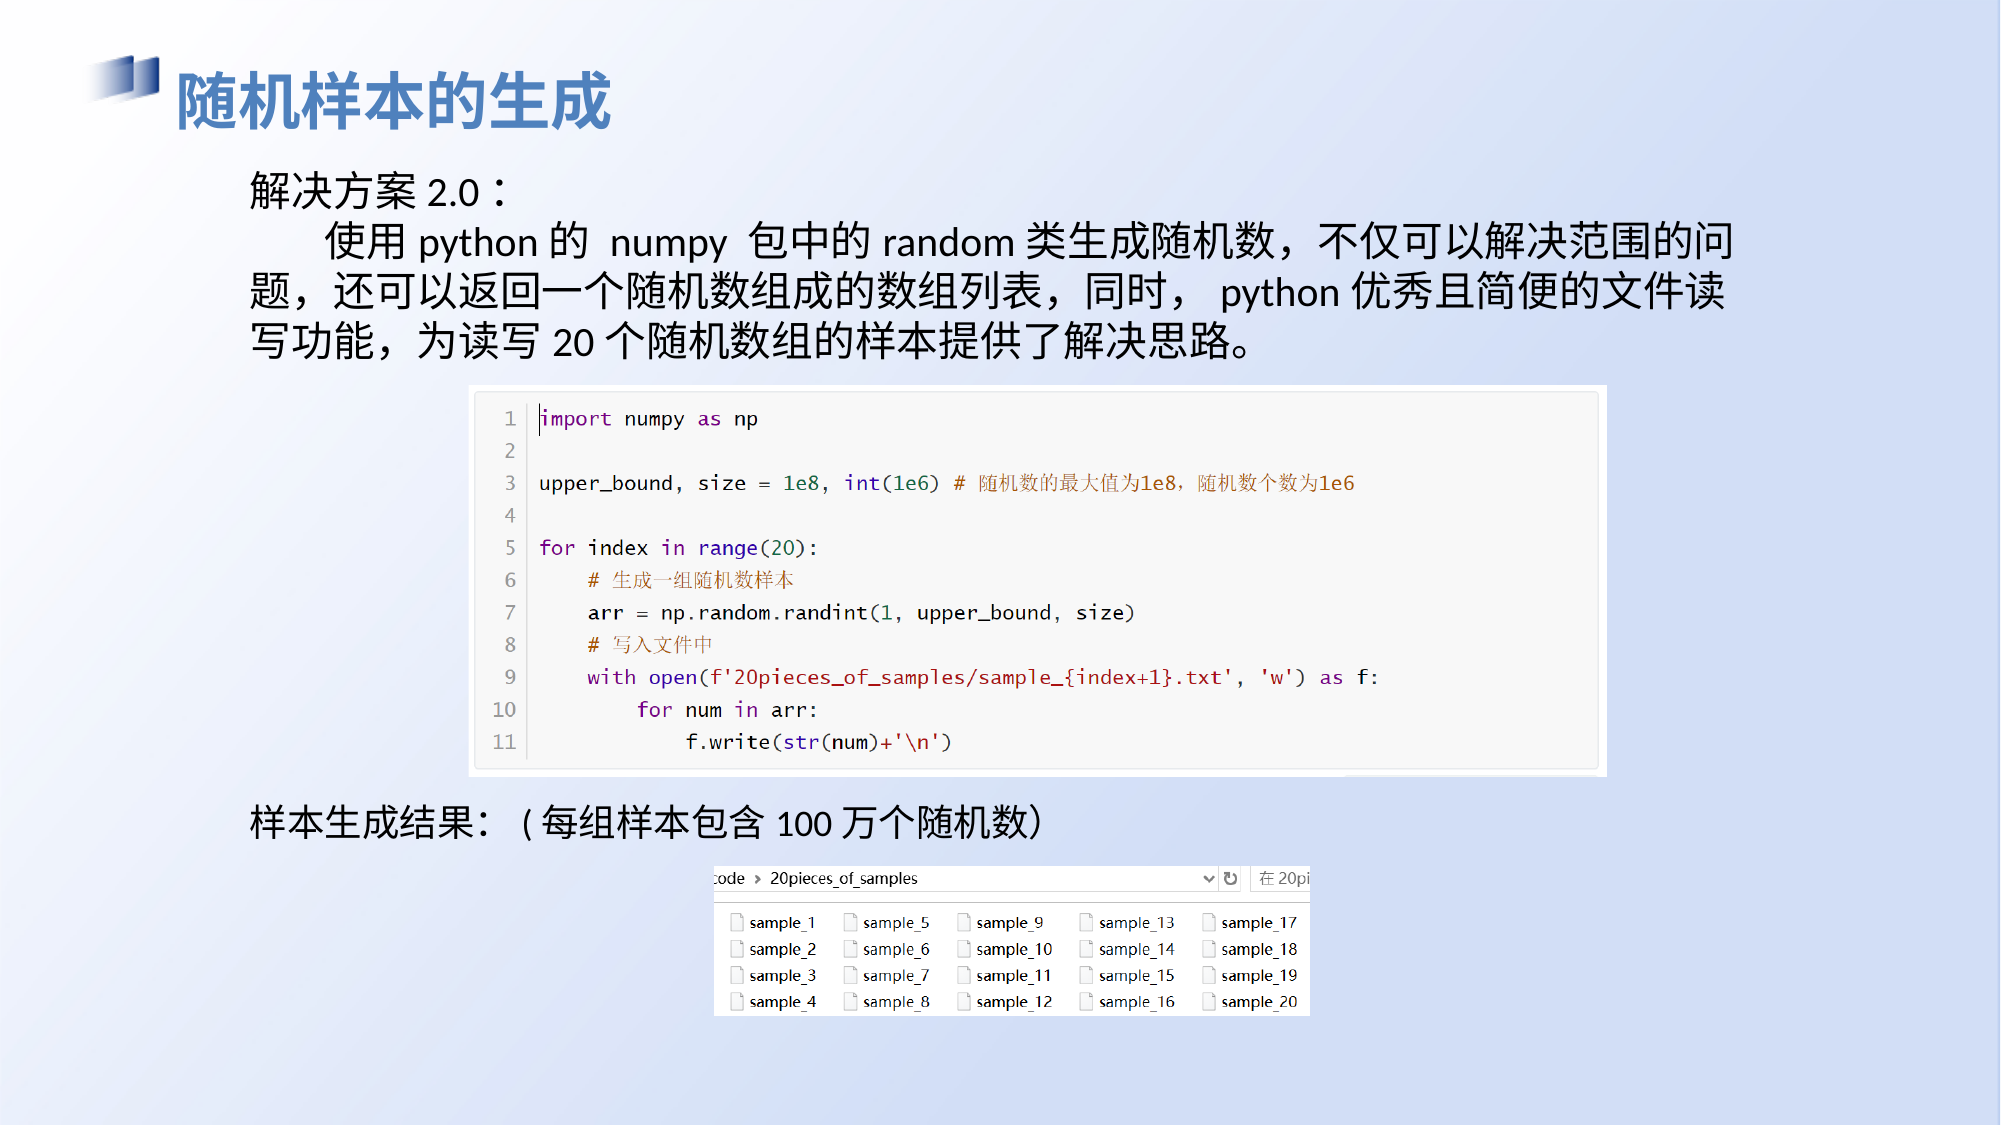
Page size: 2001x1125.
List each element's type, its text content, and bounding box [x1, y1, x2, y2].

text_box 样本生成结果：(每组样本包含100万个随机数） [234, 791, 1763, 851]
text_box 随机样本的生成 [159, 15, 1700, 147]
picture [0, 0, 2001, 1125]
text_box 解决方案2.0： 使用python的 numpy 包中的random类生成随机数，不仅可以解决范围的问题，还可以返回一个随机数组成的数组列表，同时，python优秀且简便的文件读写功能，为读写20个随机数组的样本提供了解决思路。 [234, 157, 1763, 373]
